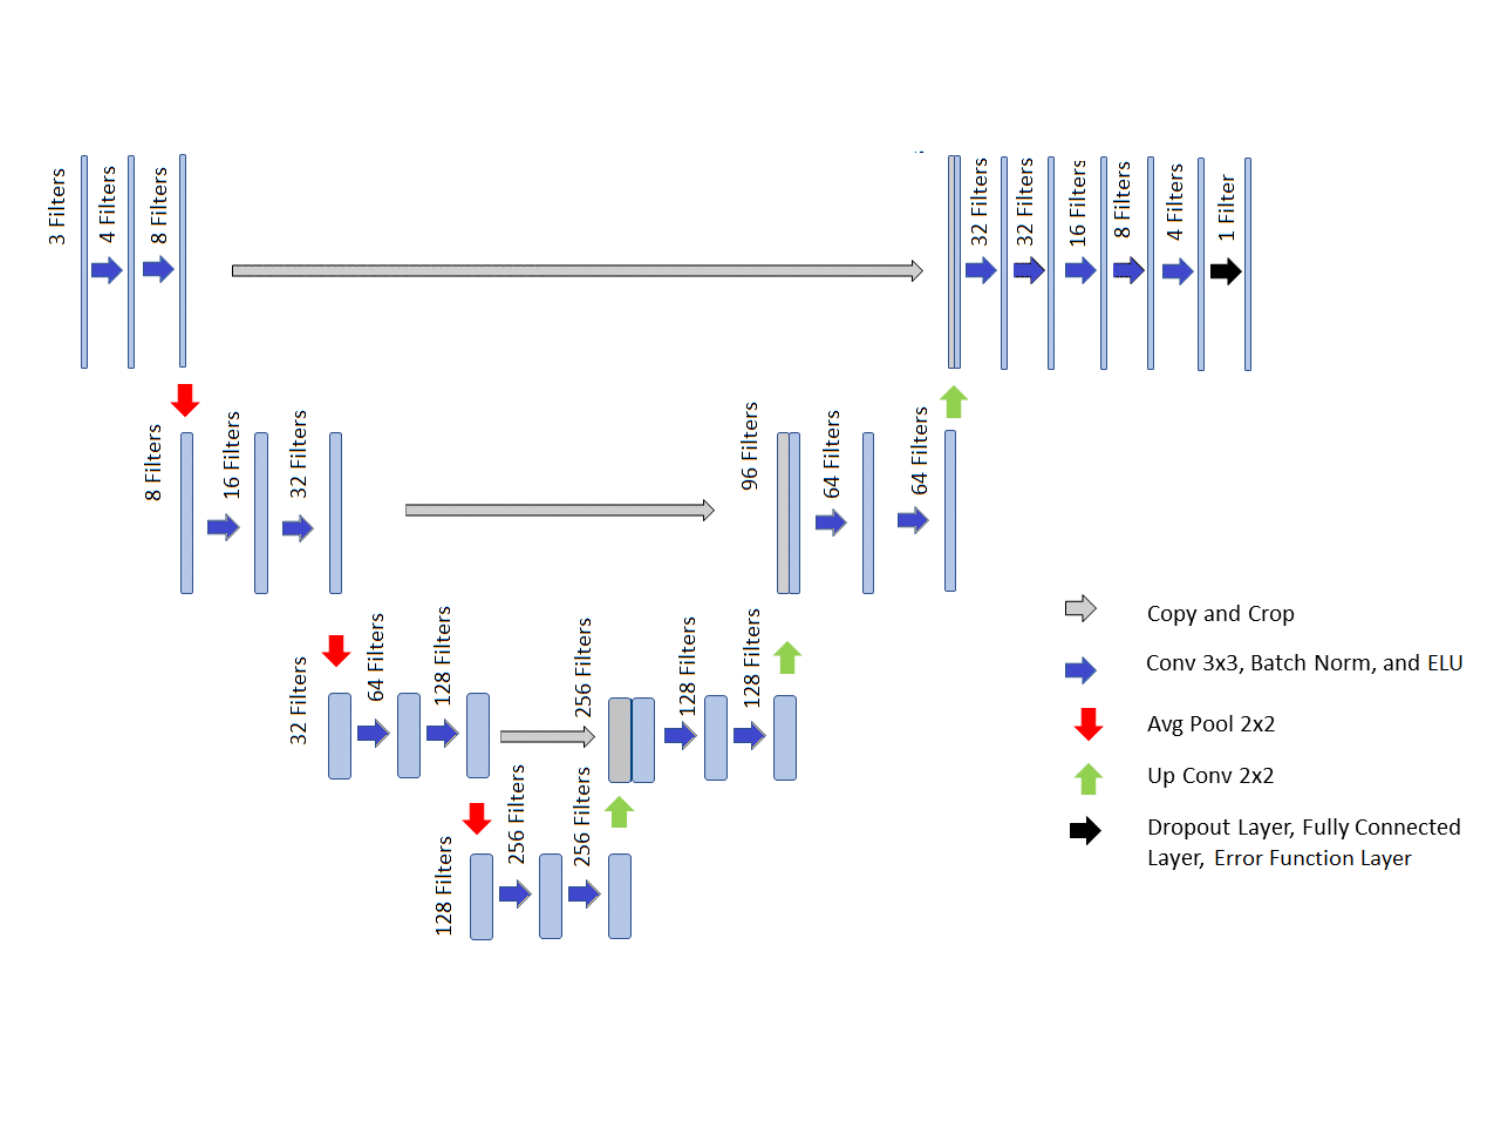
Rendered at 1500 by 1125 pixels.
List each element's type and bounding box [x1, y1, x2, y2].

picture [0, 140, 1500, 985]
